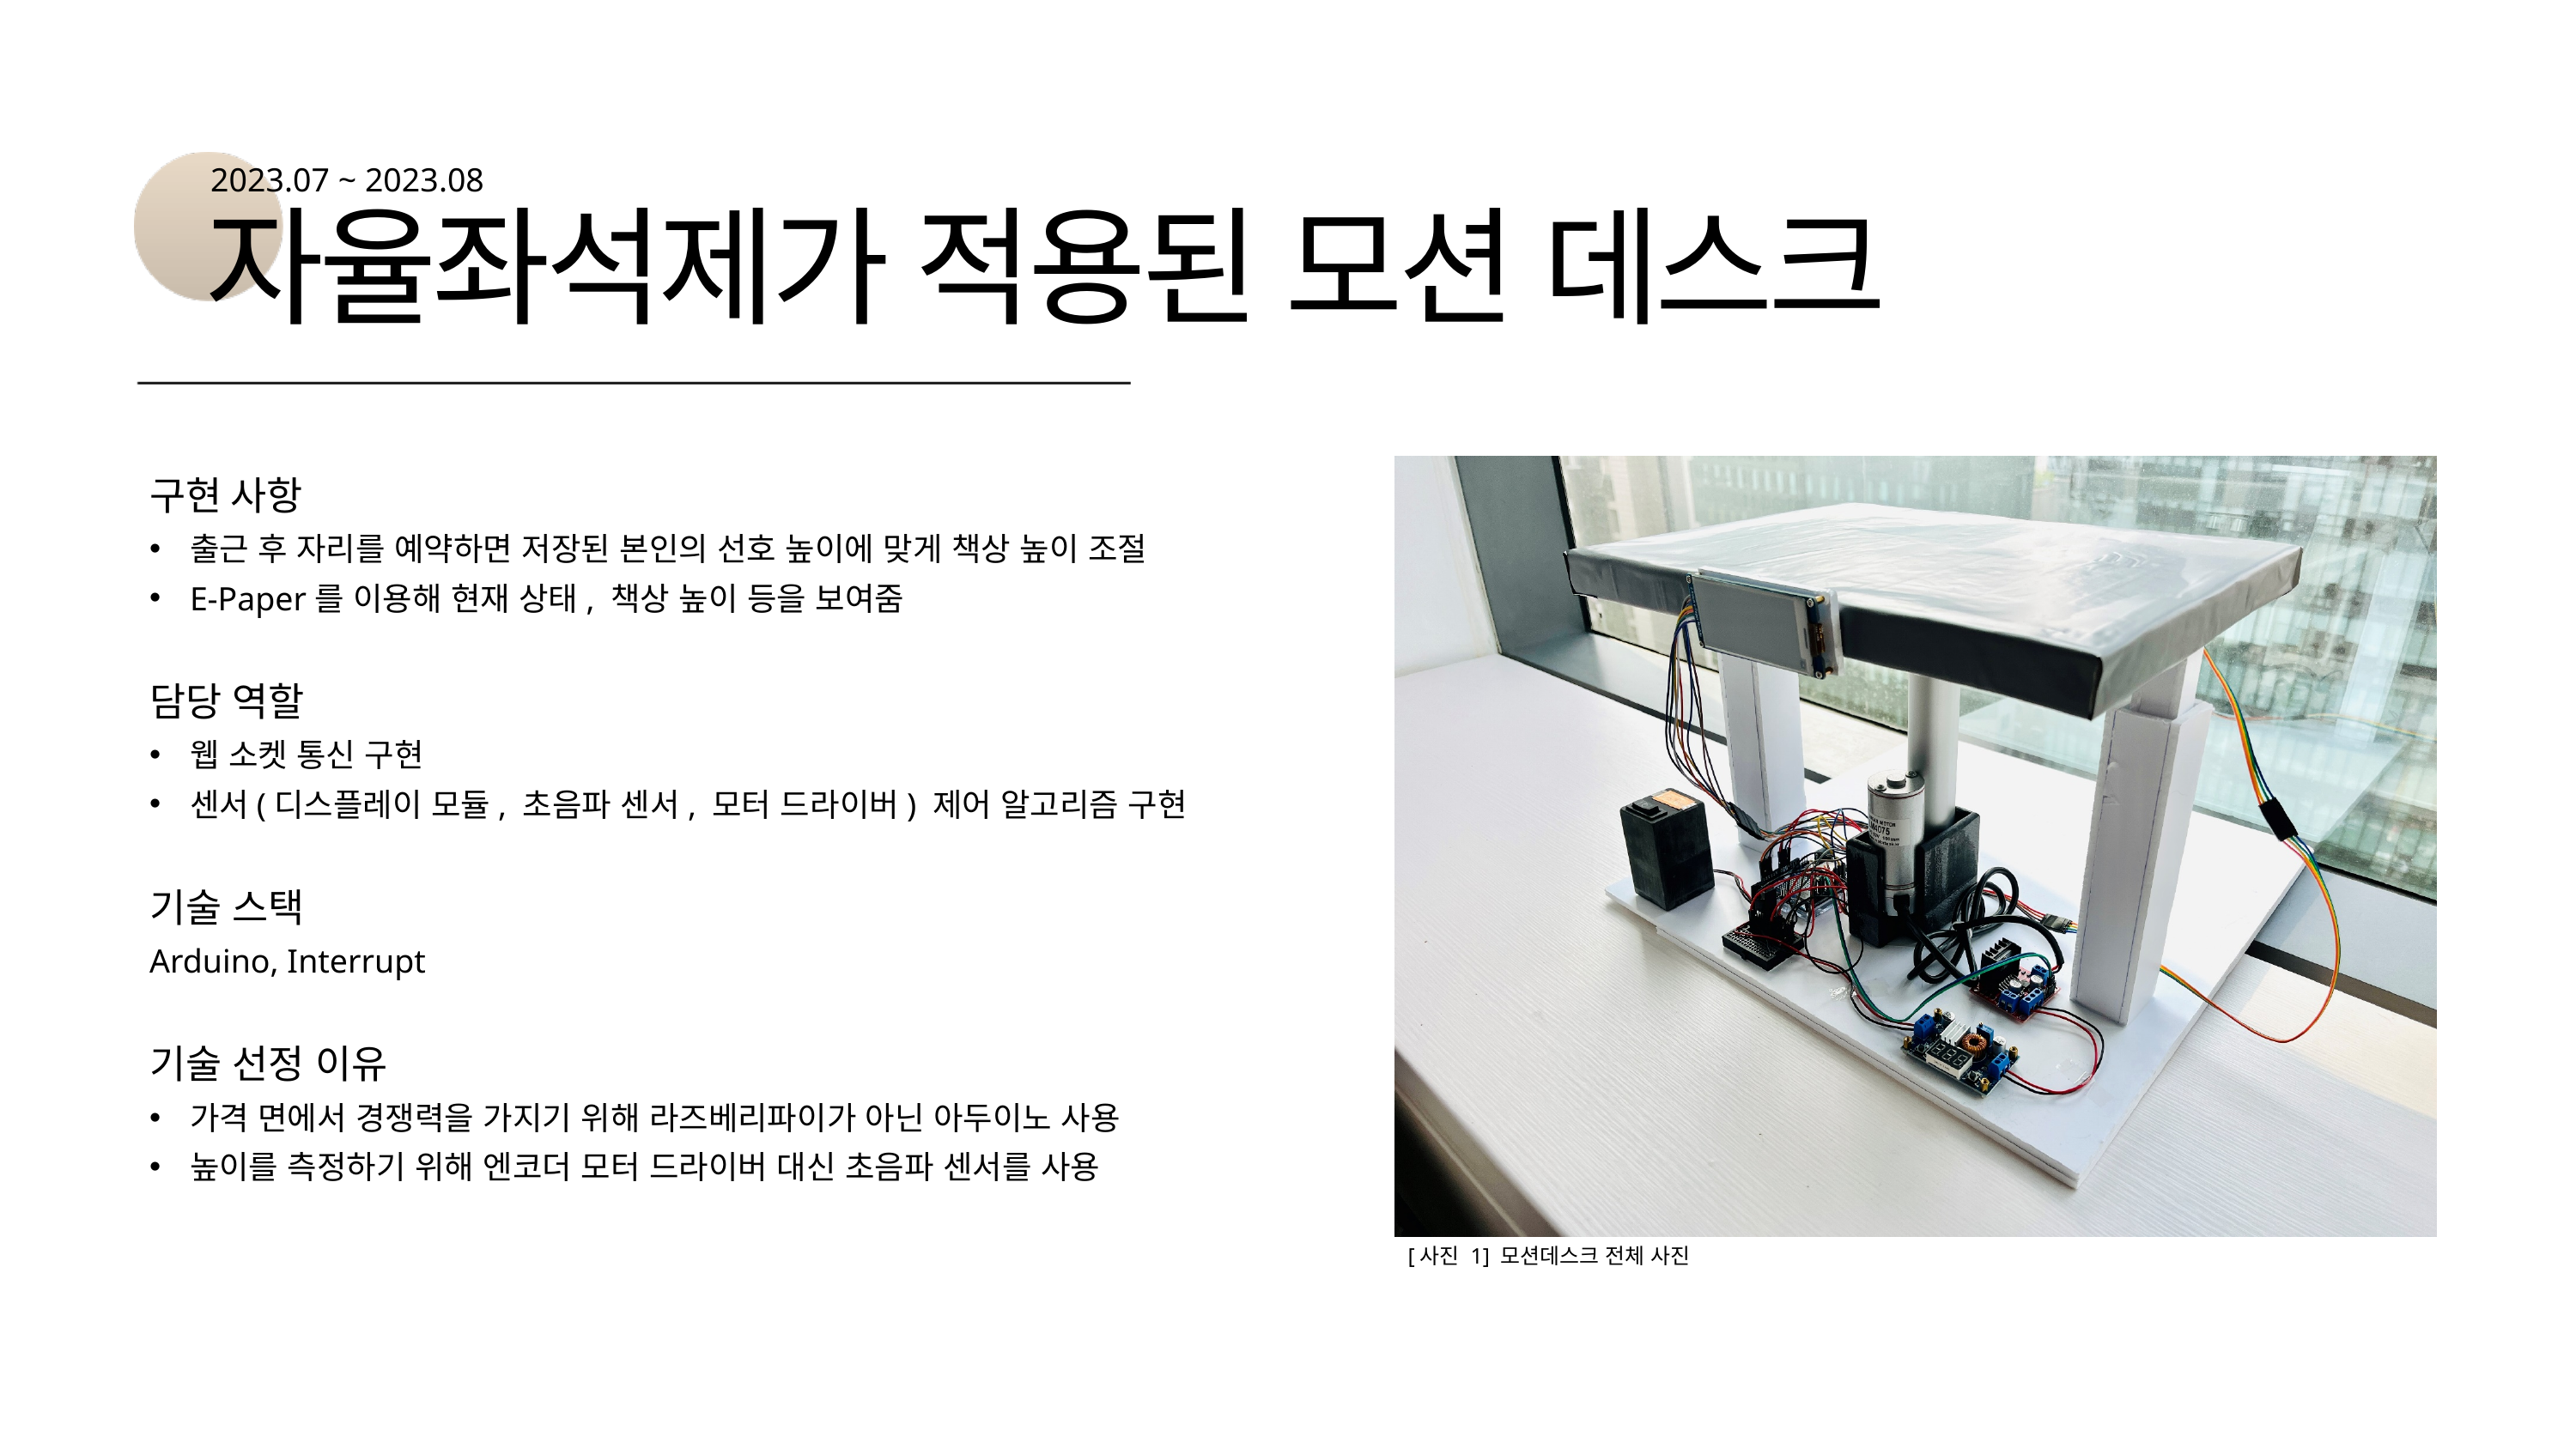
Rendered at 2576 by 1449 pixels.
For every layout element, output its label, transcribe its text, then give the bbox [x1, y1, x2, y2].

picture [1394, 455, 2437, 1237]
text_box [137, 380, 1131, 385]
text_box 자율좌석제가 적용된 모션 데스크 [193, 179, 2104, 347]
text_box 2023.07 ~ 2023.08 [285, 153, 971, 205]
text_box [134, 152, 283, 301]
text_box 구현 사항 출근 후 자리를 예약하면 저장된 본인의 선호 높이에 맞게 책상 높이 조절 E-Paper를 이용해 현재 상태, 책상 높이 등을 보여줌 담당 역할 웹 소켓 통신 구현 센서(디스플레이 모듈, 초음파 센서, 모터 드라이버) 제어 알고리즘 구현 기술 스택 Arduino, Interrupt 기술 선정 이유 가격 면에서 경쟁력을 가지기 위해 라즈베리파이가 아닌 아두이노 사용 높이를 측정하기 위해 엔코더 모터 드라이버 대신 초음파 센서를 사용 [137, 464, 1283, 1192]
text_box [사진 1] 모션데스크 전체 사진 [1394, 1243, 2437, 1276]
